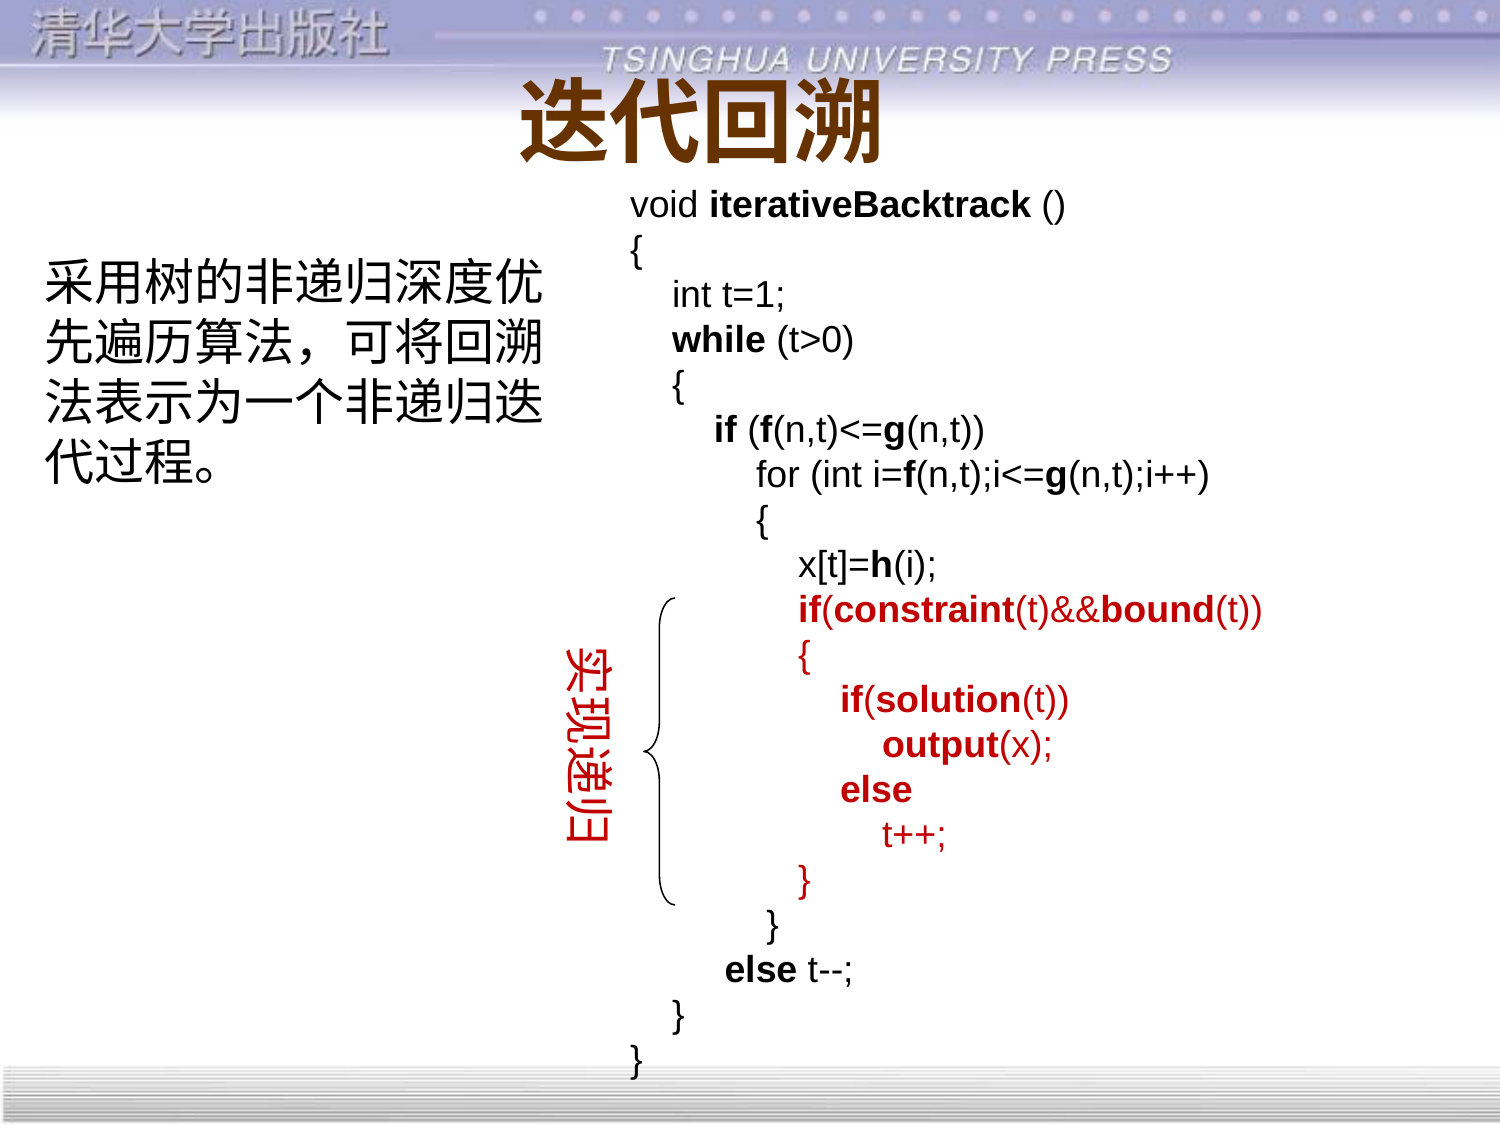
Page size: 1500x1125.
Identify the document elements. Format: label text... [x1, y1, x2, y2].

title 迭代回溯 [25, 77, 1379, 161]
text_box 实现递归 [560, 633, 621, 858]
text_box 采用树的非递归深度优先遍历算法，可将回溯法表示为一个非递归迭代过程。 [29, 243, 592, 499]
text_box [100, 0, 1376, 132]
picture [0, 0, 1500, 1125]
text_box void iterativeBacktrack () { int t=1; while (t>0) { if (f(n,t)<=g(n,t)) for (int i=f(n,t);i<=g(n,t);i++) { x[t]=h(i); if(constraint(t)&&bound(t)) { if(solution(t)) output(x); else t++; } } else t--; } } [615, 172, 1447, 1088]
text_box [643, 597, 676, 905]
